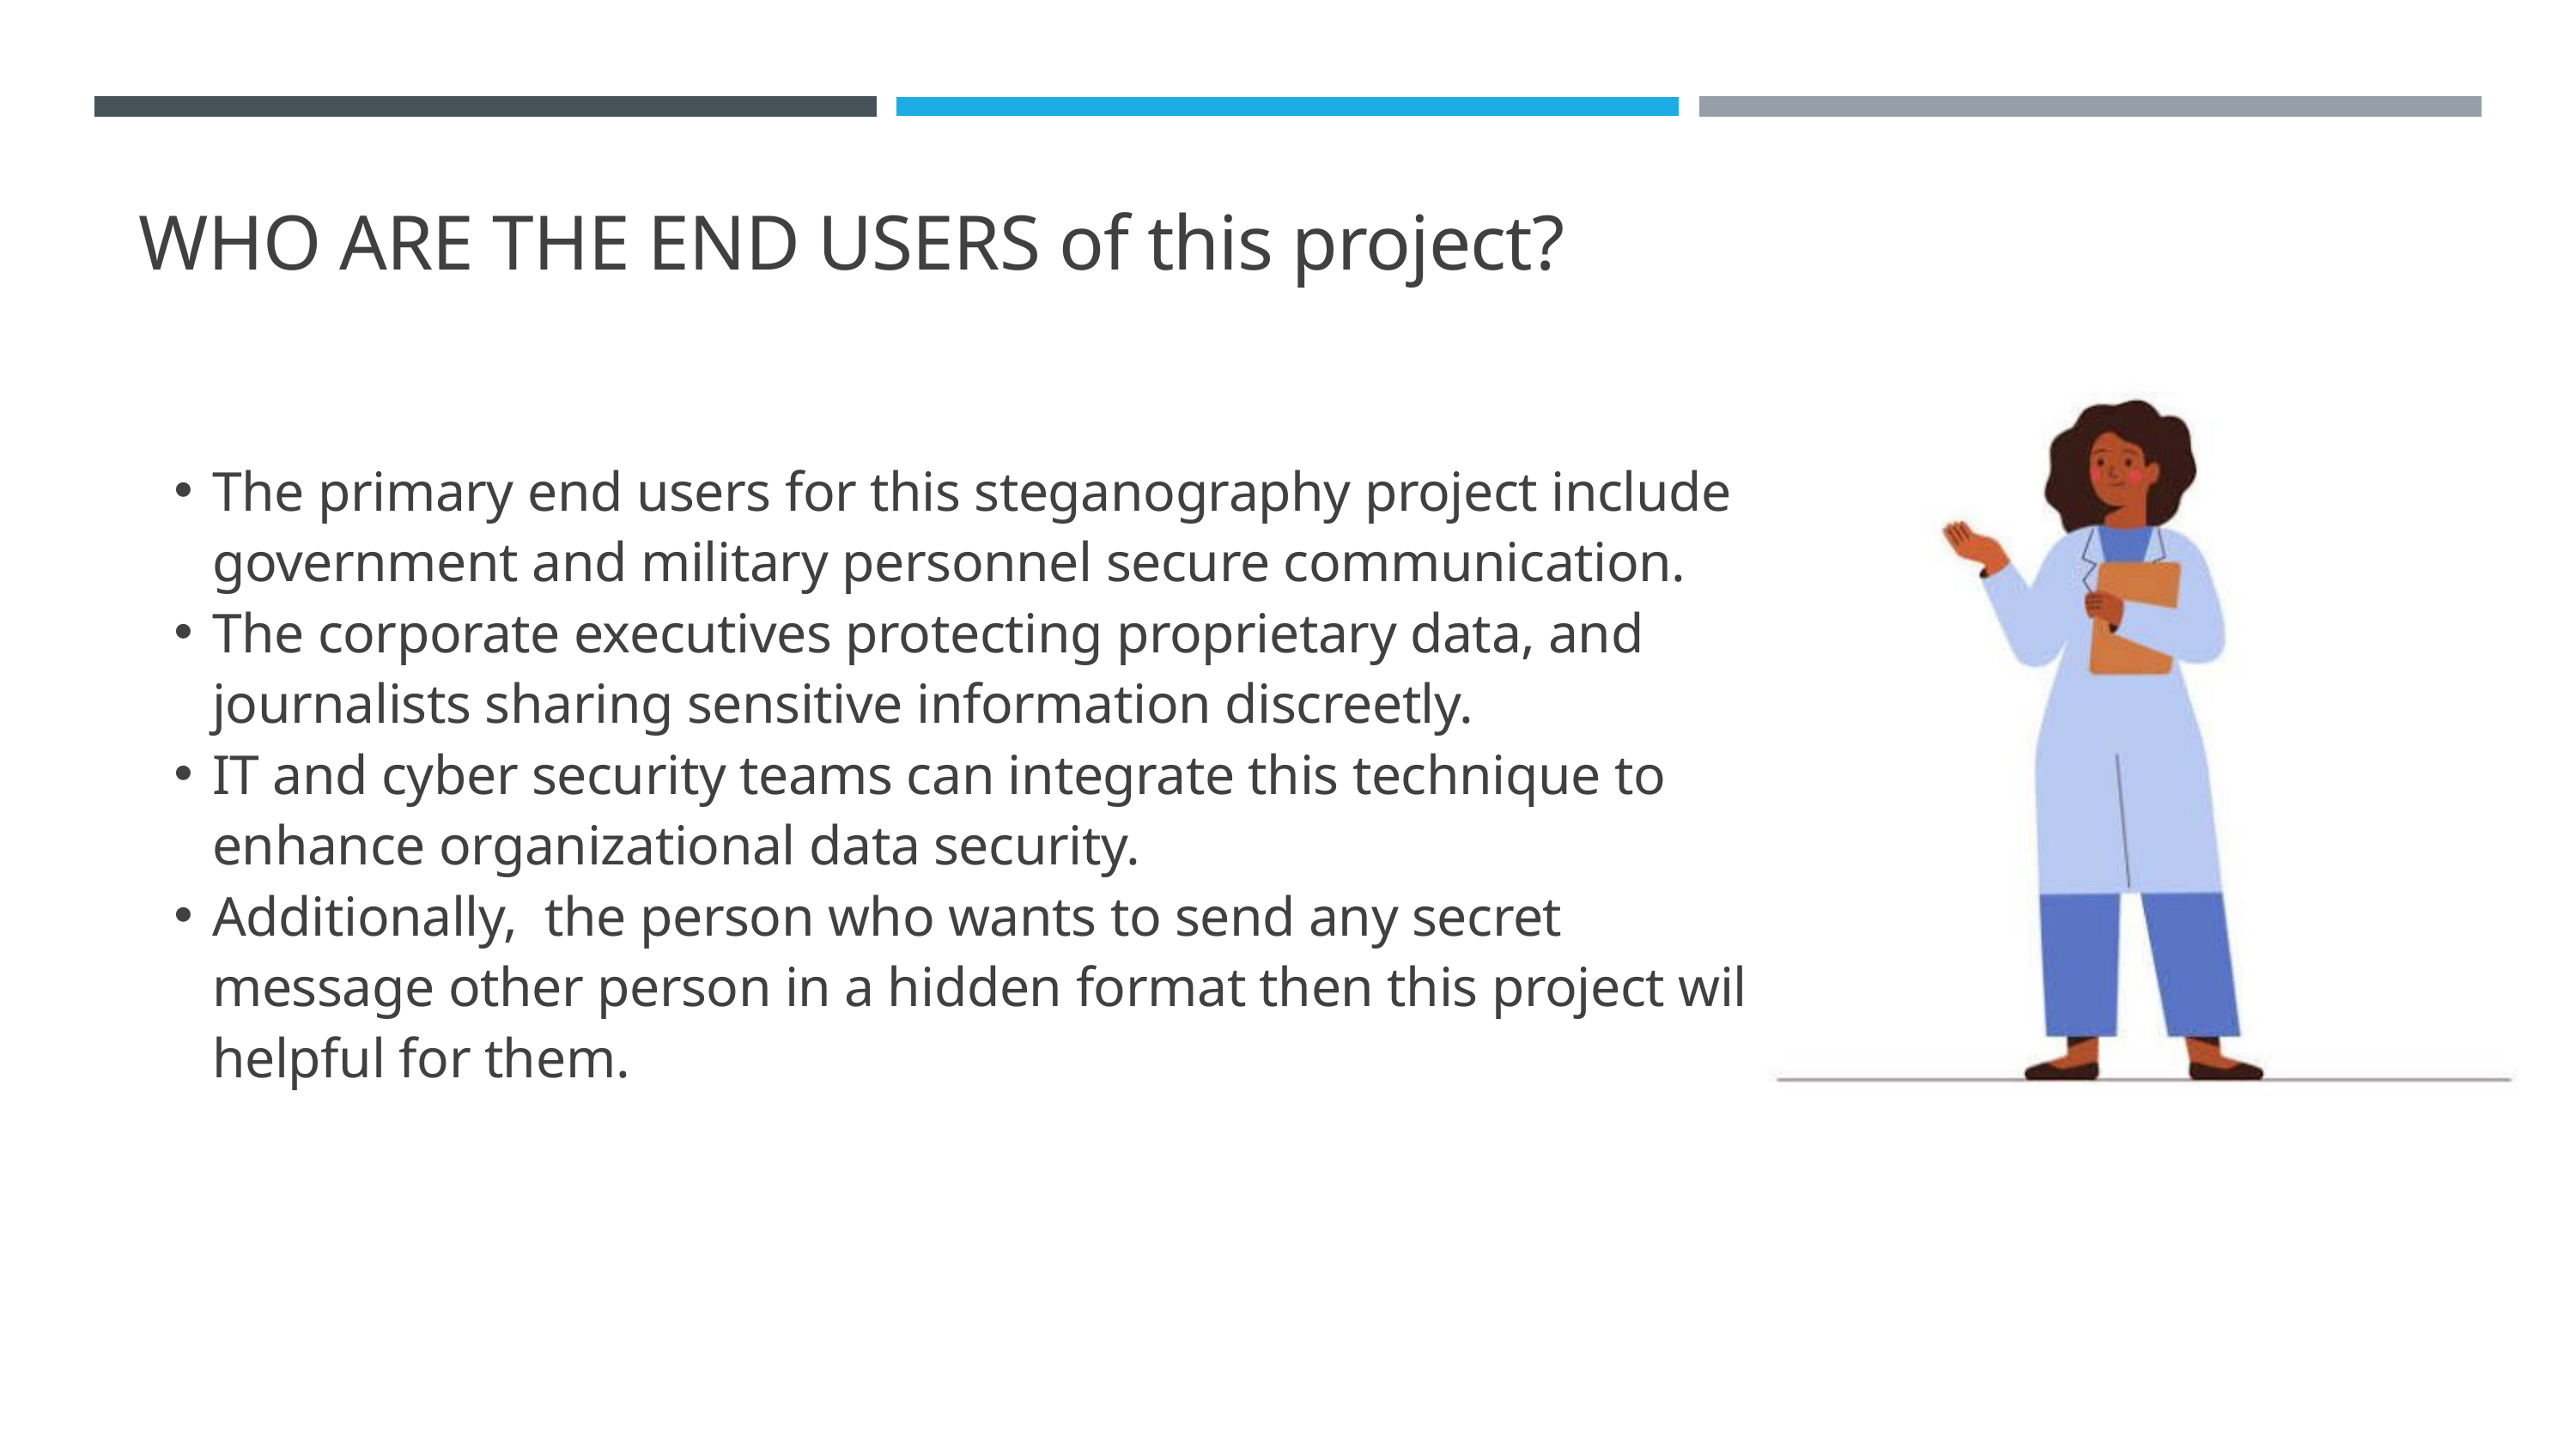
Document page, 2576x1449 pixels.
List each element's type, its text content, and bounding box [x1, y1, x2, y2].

text_box WHO ARE THE END USERS of this project? [138, 194, 2444, 286]
text_box The primary end users for this steganography project include government and military personnel secure communication. The corporate executives protecting proprietary data, and journalists sharing sensitive information discreetly. IT and cyber security teams can integrate this technique to enhance organizational data security. Additionally, the person who wants to send any secret message other person in a hidden format then this project will helpful for them. [136, 451, 1747, 1088]
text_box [94, 96, 878, 118]
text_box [896, 96, 1680, 117]
text_box [1747, 277, 2543, 1204]
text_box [1698, 95, 2482, 118]
